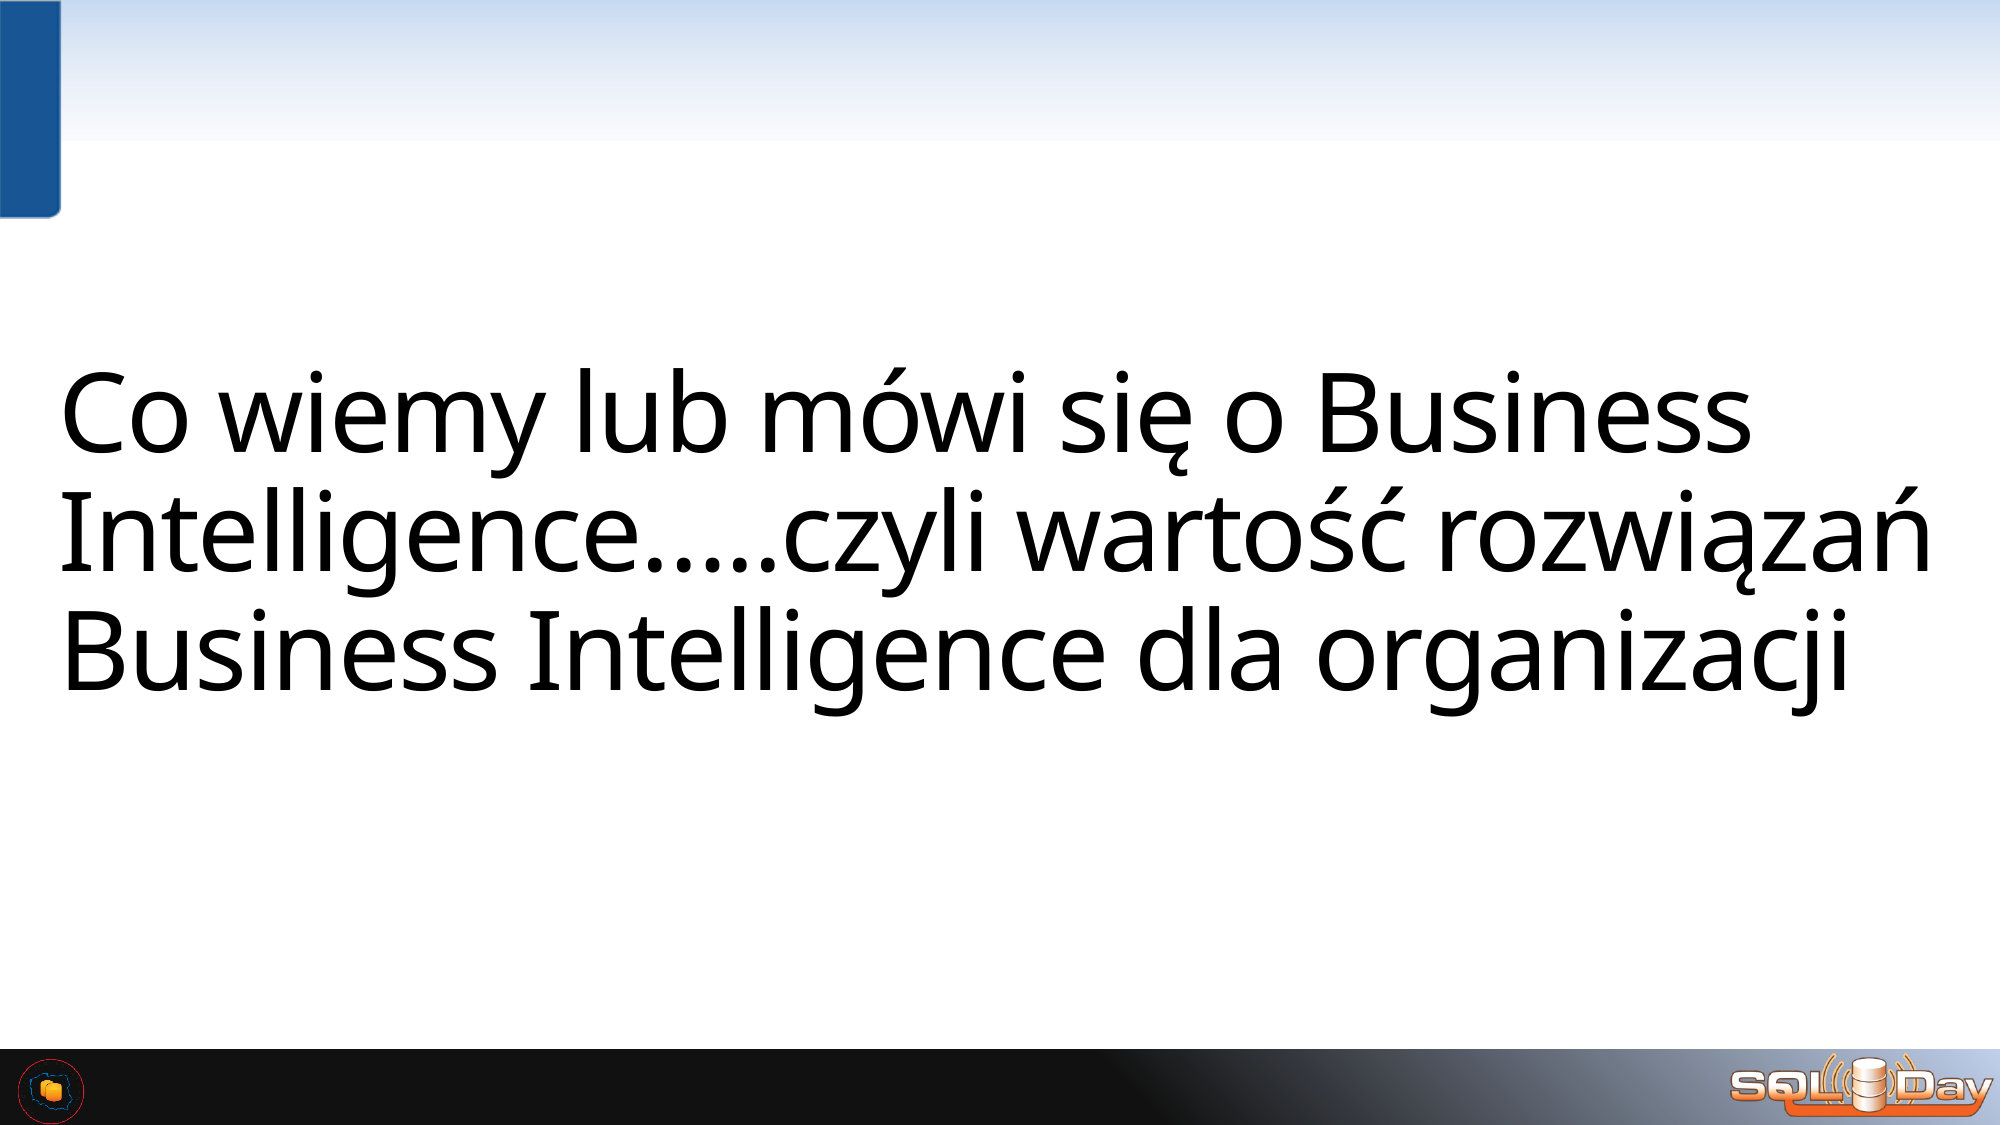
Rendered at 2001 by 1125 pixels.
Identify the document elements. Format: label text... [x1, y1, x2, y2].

picture [0, 0, 62, 219]
title Co wiemy lub mówi się o Business Intelligence…..czyli wartość rozwiązań Business Intelligence dla organizacji [44, 341, 1956, 637]
picture [16, 1057, 85, 1125]
picture [1730, 1053, 1994, 1117]
